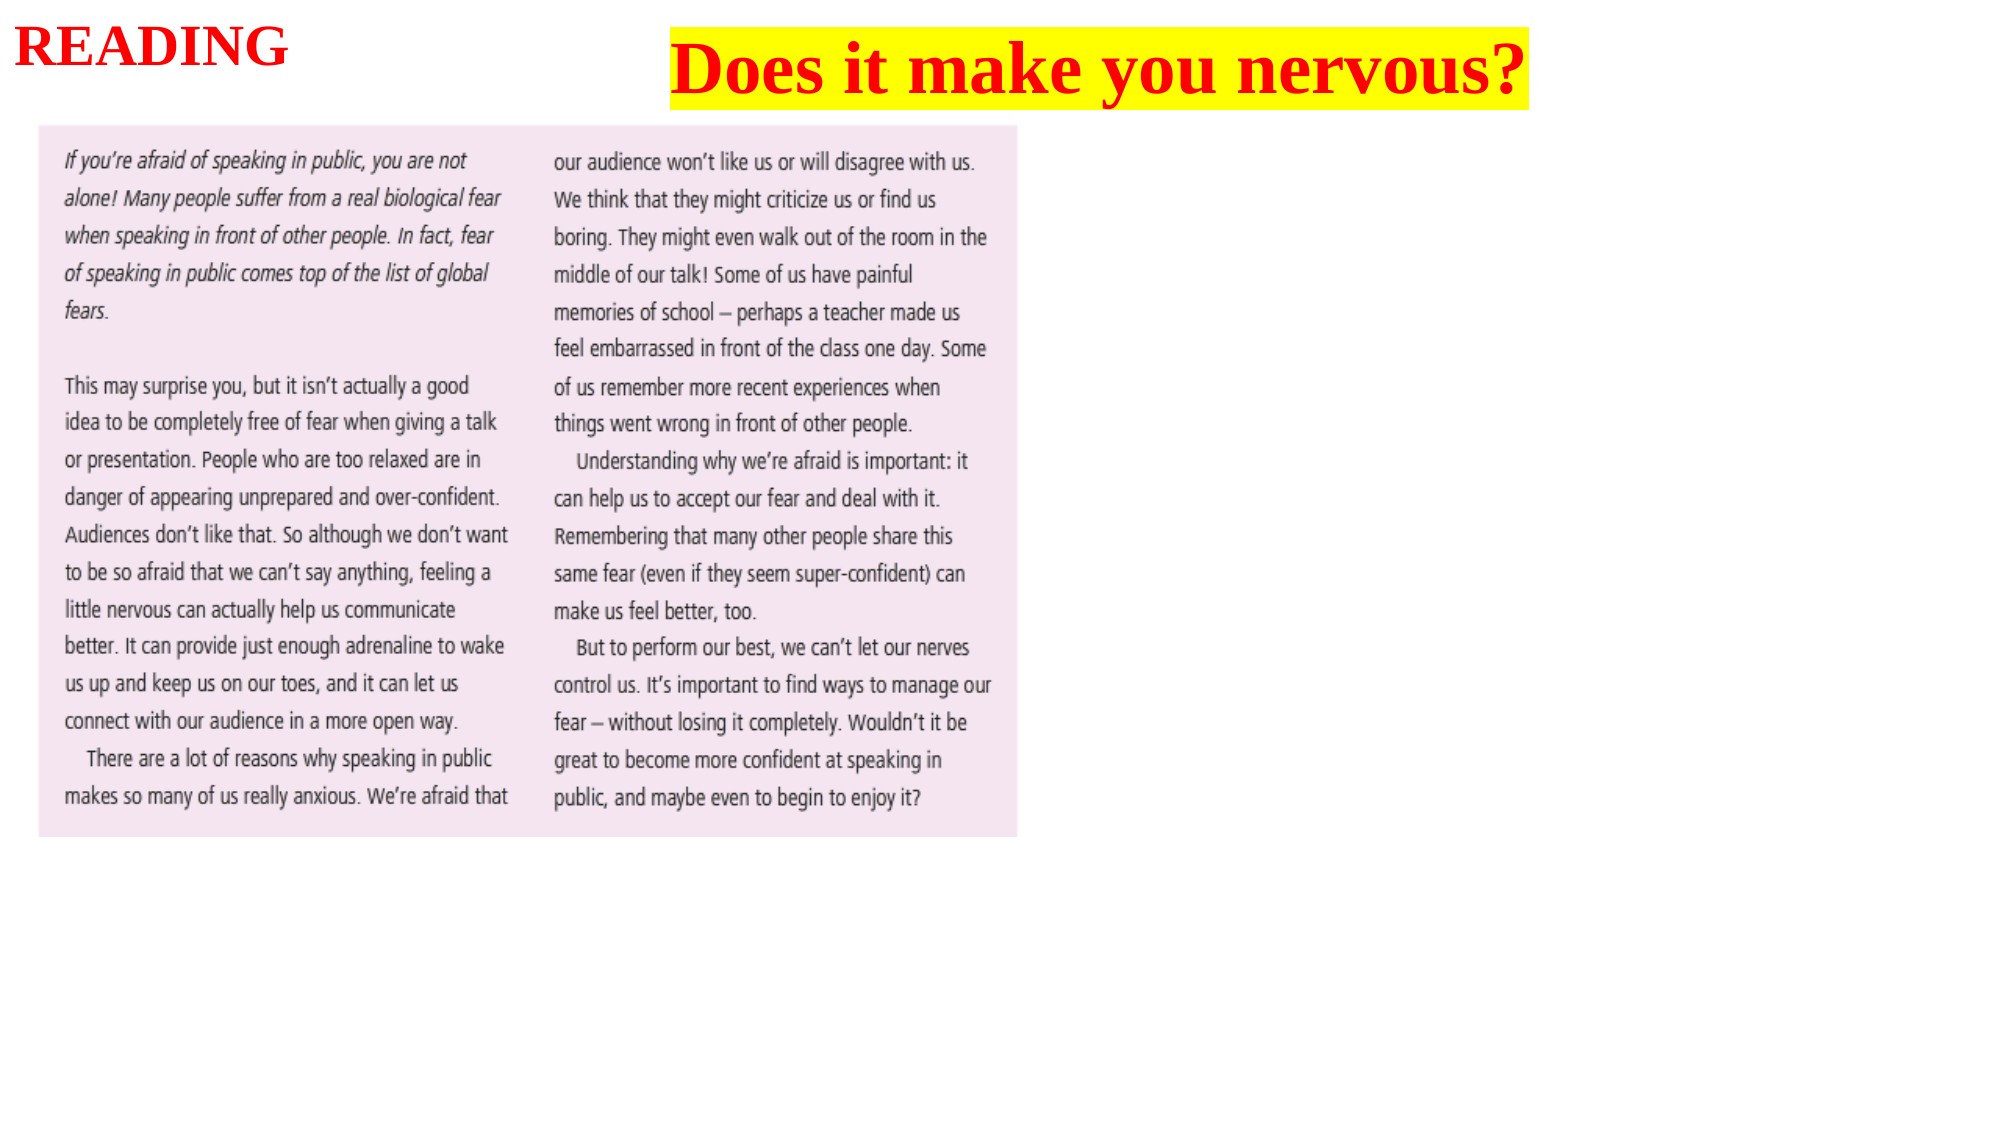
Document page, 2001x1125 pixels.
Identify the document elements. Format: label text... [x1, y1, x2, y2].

picture [29, 117, 1032, 837]
text_box Does it make you nervous? [655, 11, 1550, 117]
text_box READING [0, 0, 508, 85]
